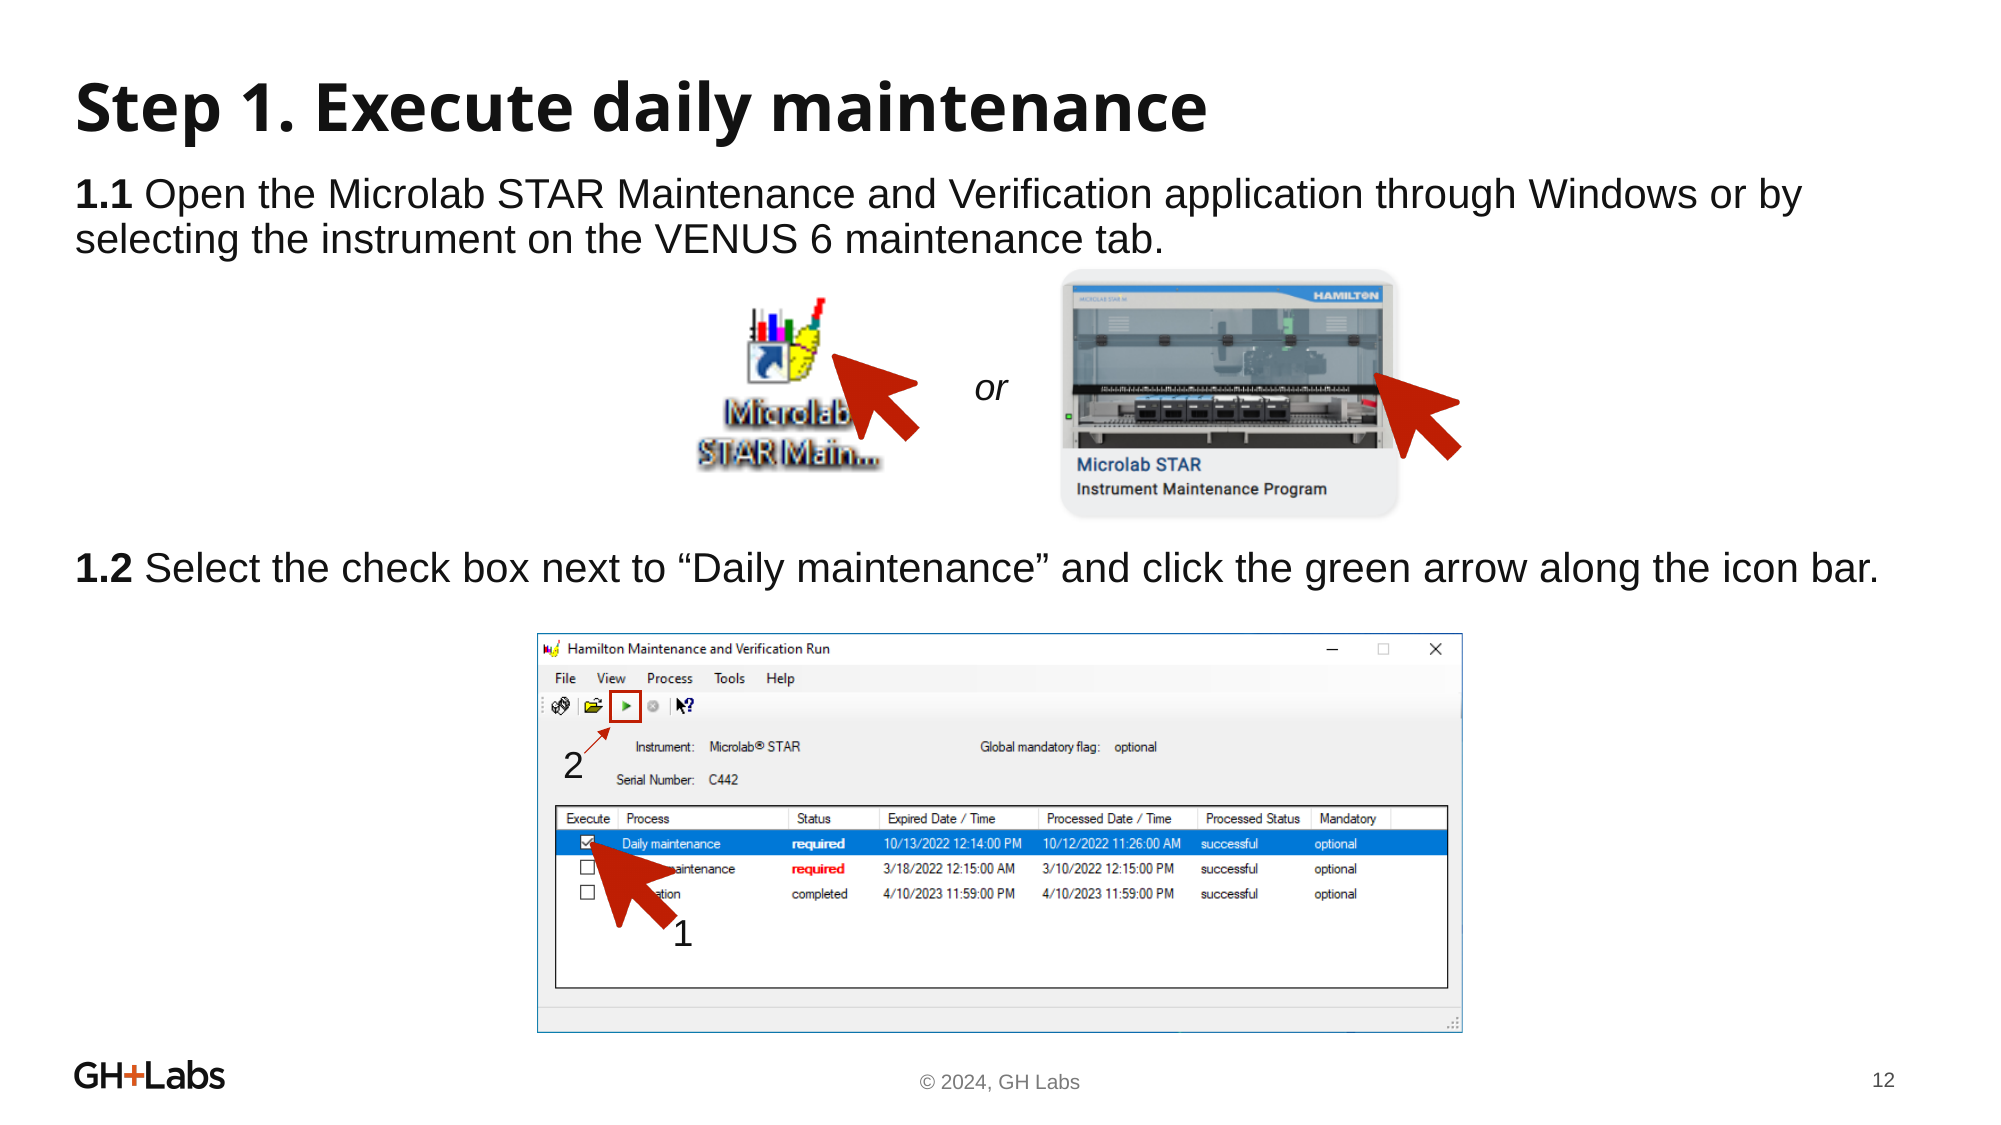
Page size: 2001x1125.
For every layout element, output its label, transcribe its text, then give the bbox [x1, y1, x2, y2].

title Step 1. Execute daily maintenance [75, 44, 1925, 175]
picture [1046, 259, 1493, 528]
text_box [584, 727, 611, 754]
picture [684, 259, 951, 501]
text_box or [959, 355, 1023, 416]
picture [536, 633, 1463, 1033]
text_box 1.1 Open the Microlab STAR Maintenance and Verification application through Windows or by selecting the instrument on the VENUS 6 maintenance tab. 1.2 Select the check box next to “Daily maintenance” and click the green arrow along the icon bar. [74, 164, 1897, 1102]
